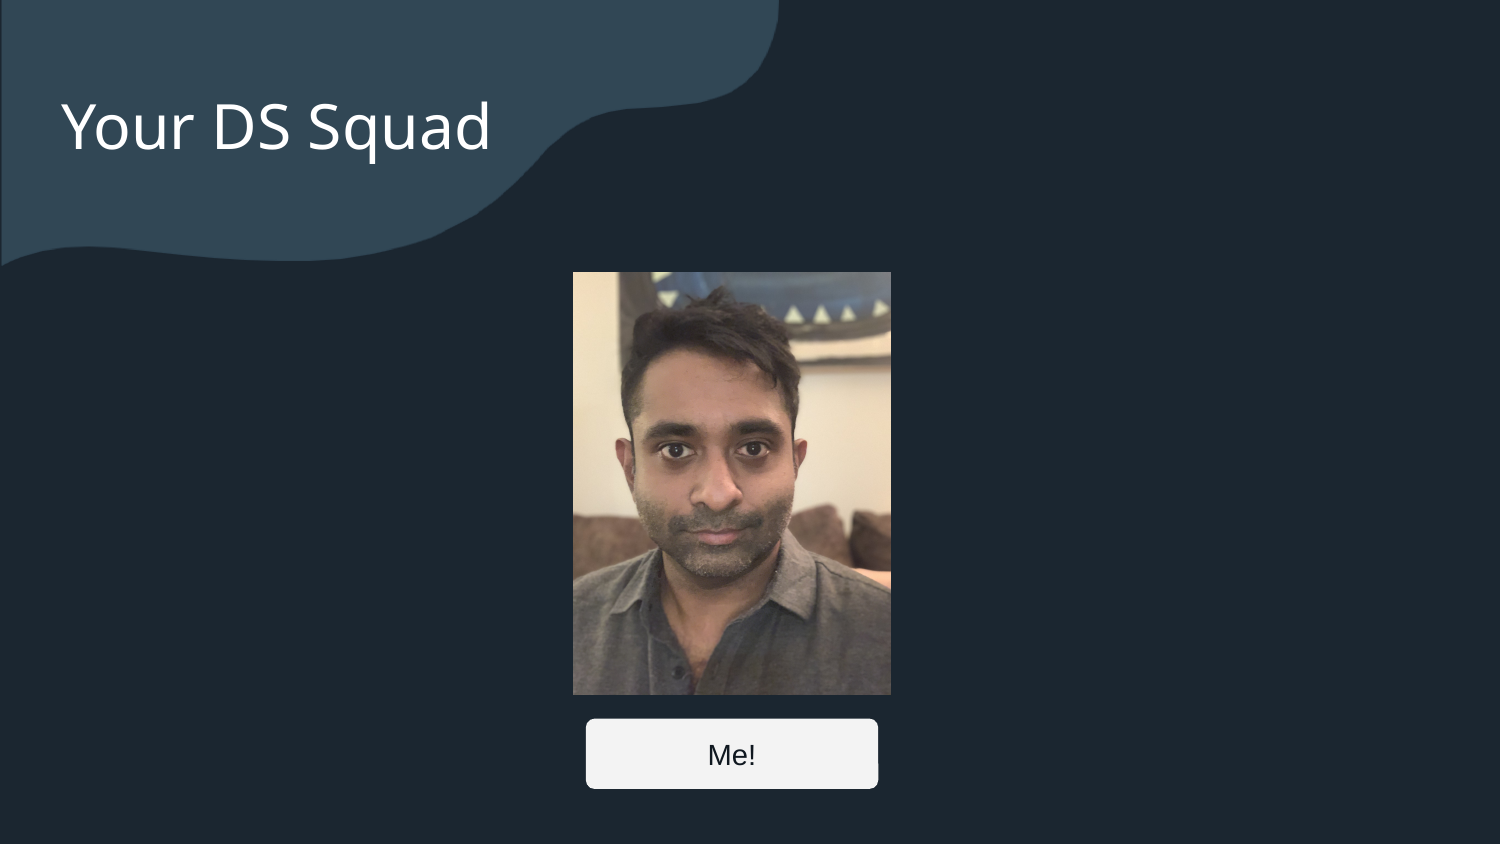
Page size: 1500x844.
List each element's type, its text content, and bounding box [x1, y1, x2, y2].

text_box Me! [585, 718, 879, 789]
picture [0, 0, 891, 696]
